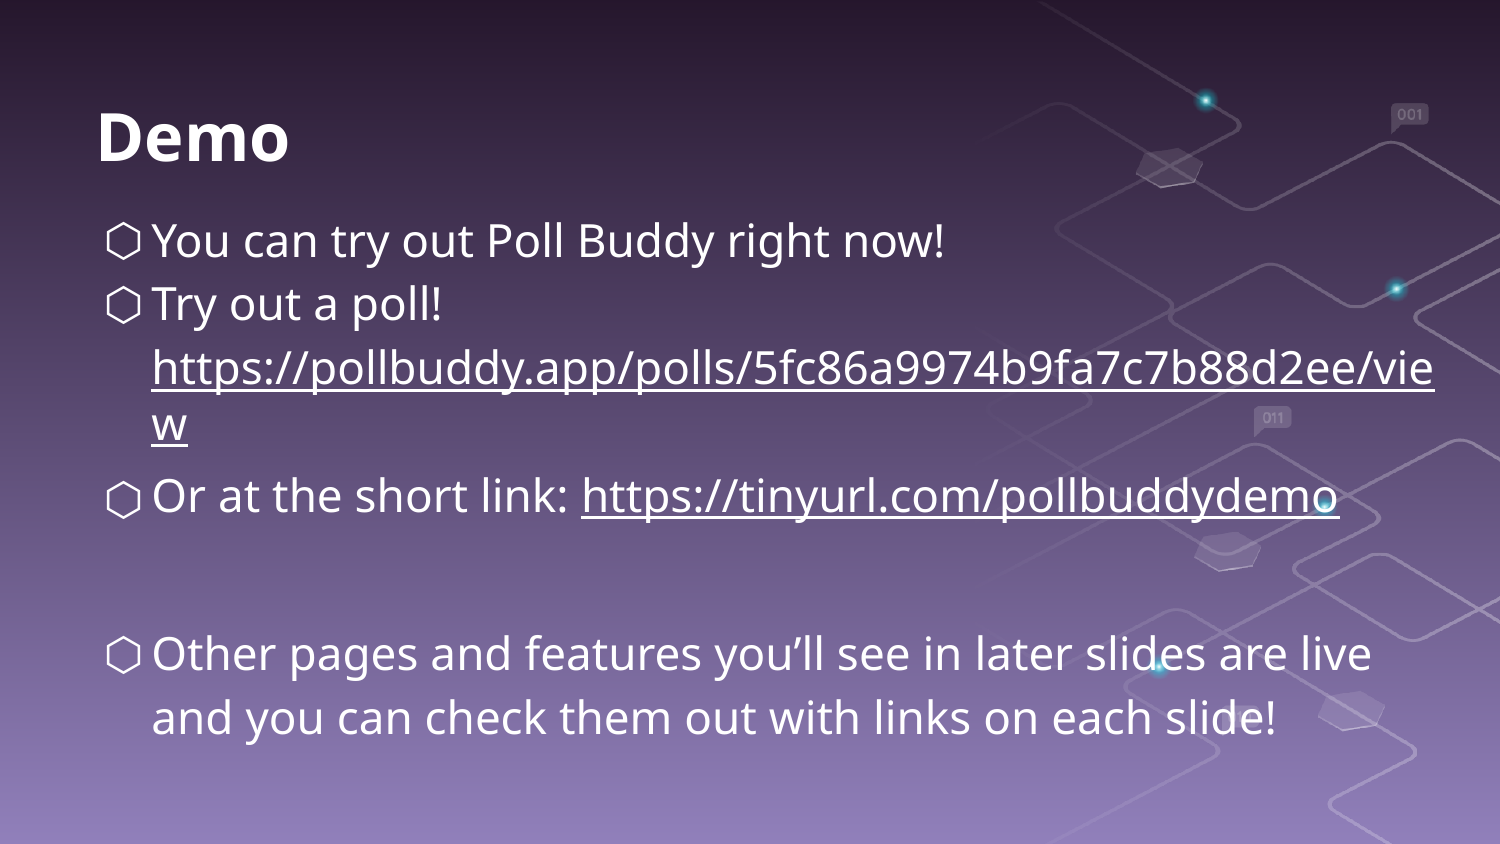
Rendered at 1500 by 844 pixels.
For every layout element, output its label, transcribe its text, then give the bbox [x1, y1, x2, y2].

title Demo [95, 33, 1082, 175]
list You can try out Poll Buddy right now! Try out a poll! https://pollbuddy.app/polls/5fc86a9974b9fa7c7b88d2ee/view Or at the short link: https://tinyurl.com/pollbuddydemo Other pages and features you’ll see in later slides are live and you can check them out with links on each slide! [95, 203, 1450, 754]
picture [0, 0, 1500, 844]
